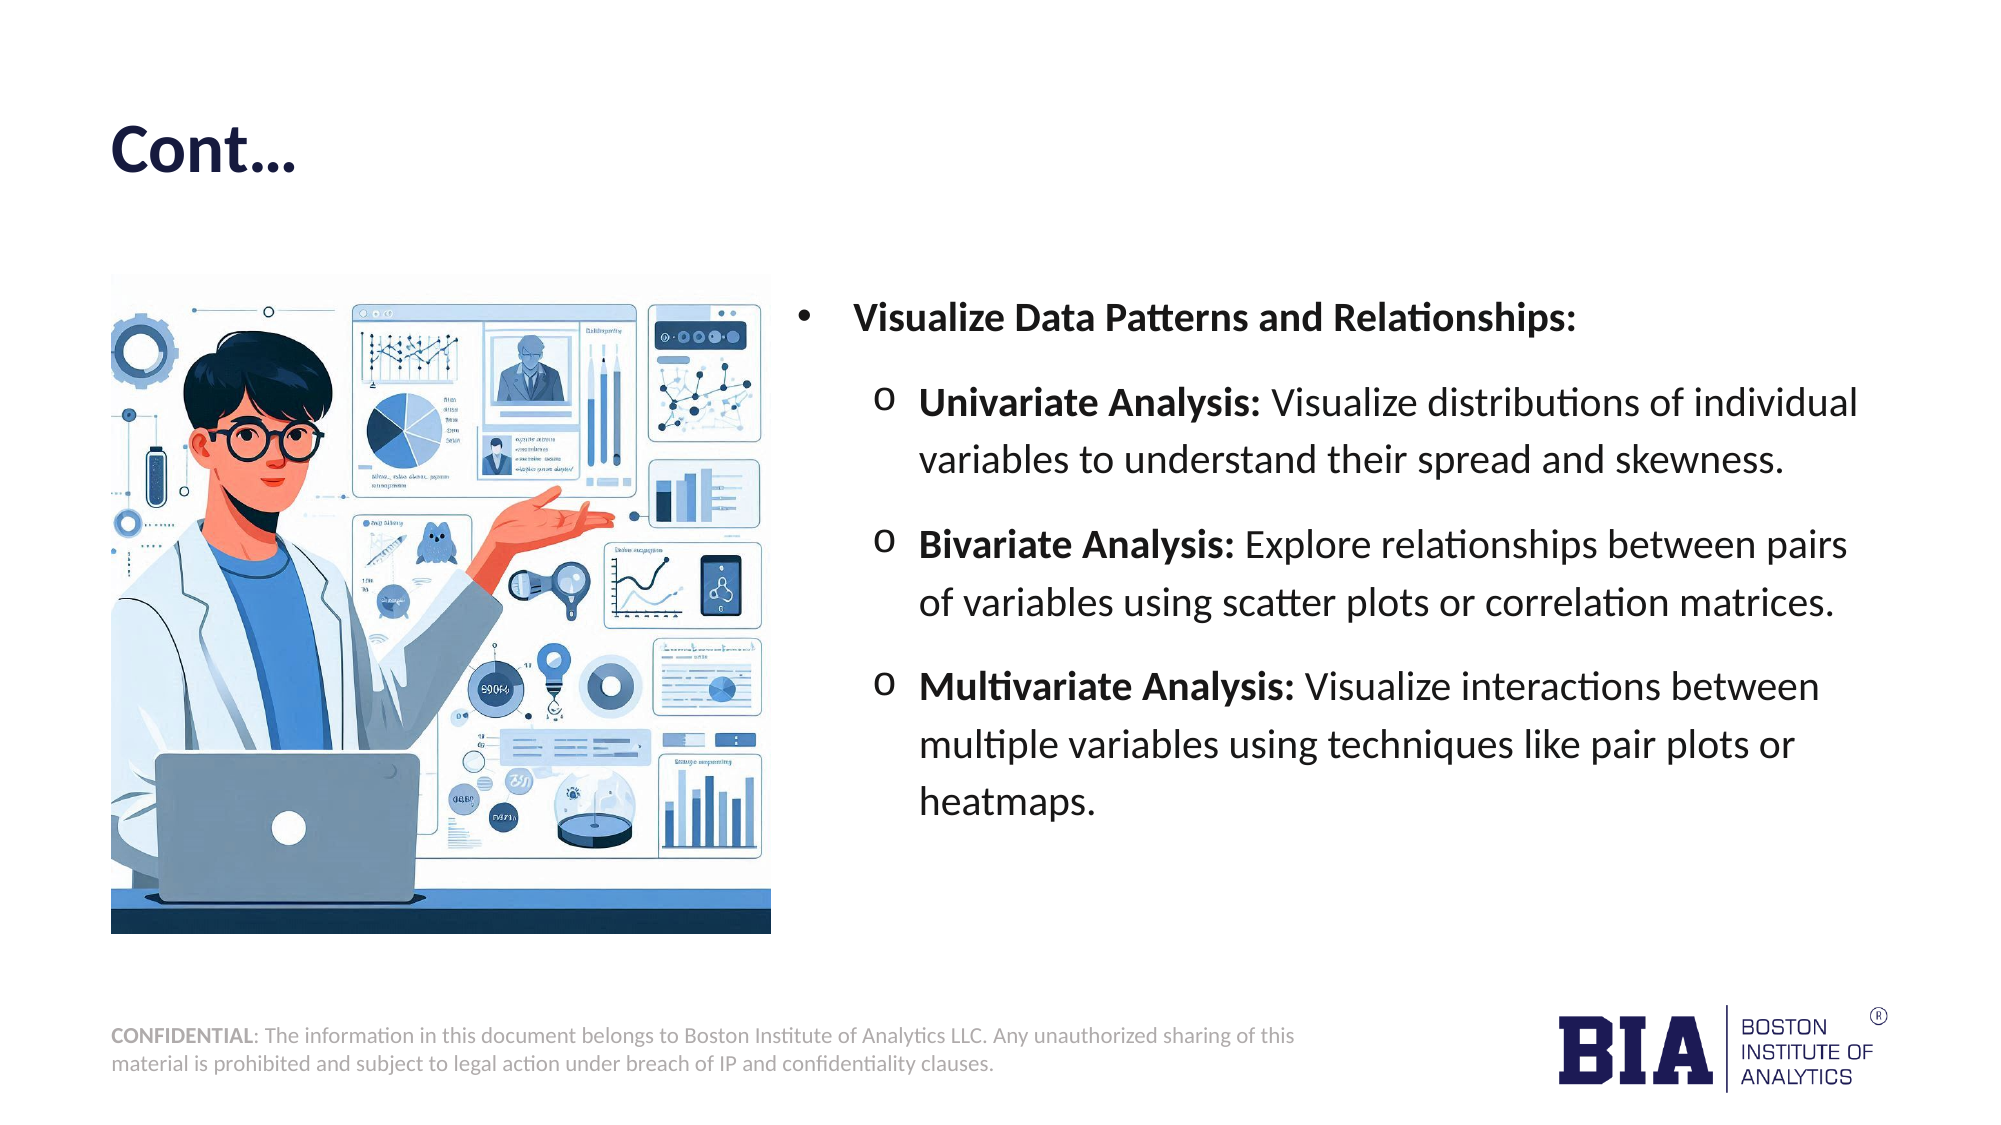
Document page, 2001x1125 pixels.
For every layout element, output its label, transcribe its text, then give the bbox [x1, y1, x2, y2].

picture [111, 274, 771, 934]
list Visualize Data Patterns and Relationships: Univariate Analysis: Visualize distributions of individual variables to understand their spread and skewness. Bivariate Analysis: Explore relationships between pairs of variables using scatter plots or correlation matrices. Multivariate Analysis: Visualize interactions between multiple variables using techniques like pair plots or heatmaps. [782, 274, 1889, 997]
title Cont… [111, 99, 1889, 200]
picture [1557, 1003, 1889, 1094]
